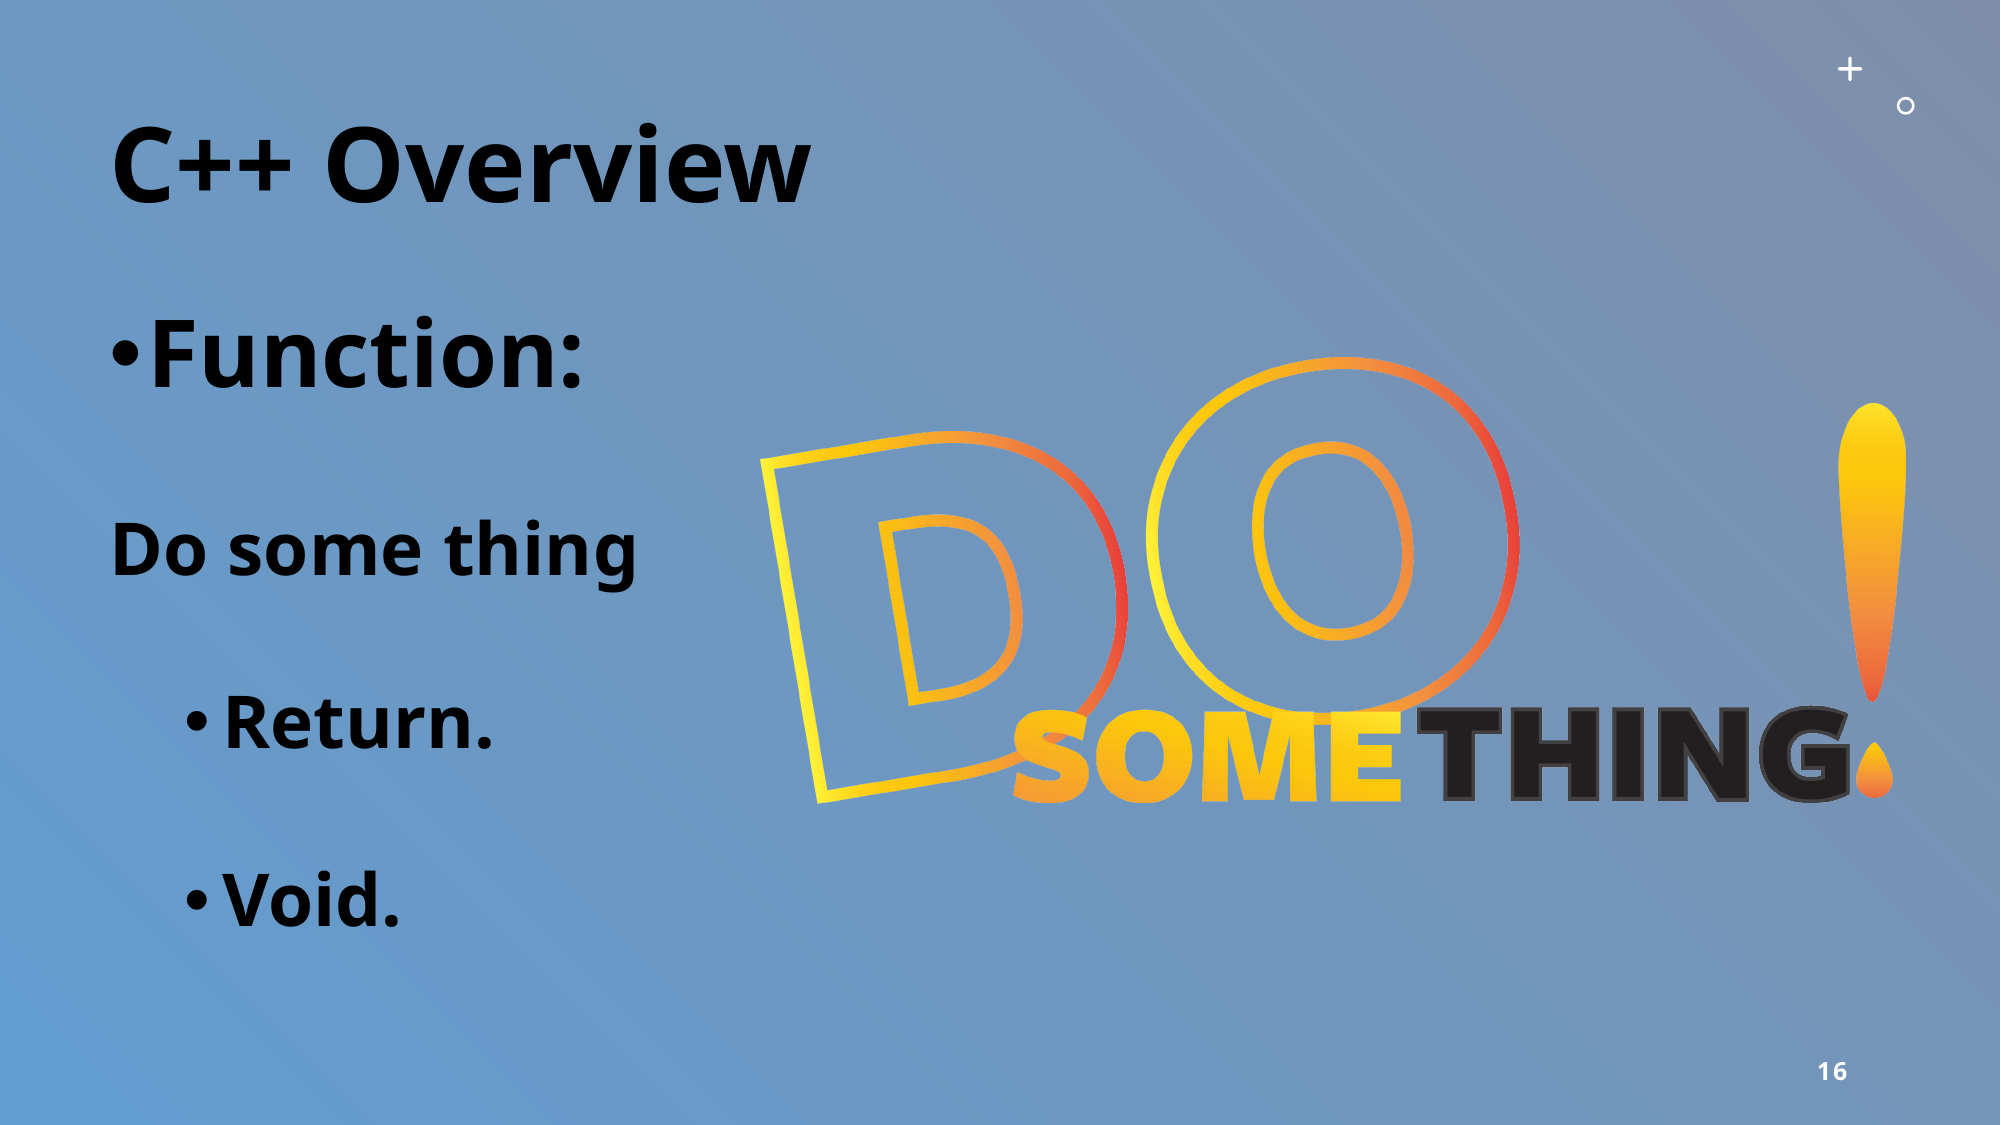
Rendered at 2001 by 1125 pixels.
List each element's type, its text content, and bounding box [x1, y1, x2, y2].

picture [760, 357, 1906, 843]
slide_number 16 [1412, 1042, 1863, 1103]
list Function: Do some thing Return. Void. [94, 299, 1862, 1014]
title C++ Overview [94, 59, 1862, 278]
